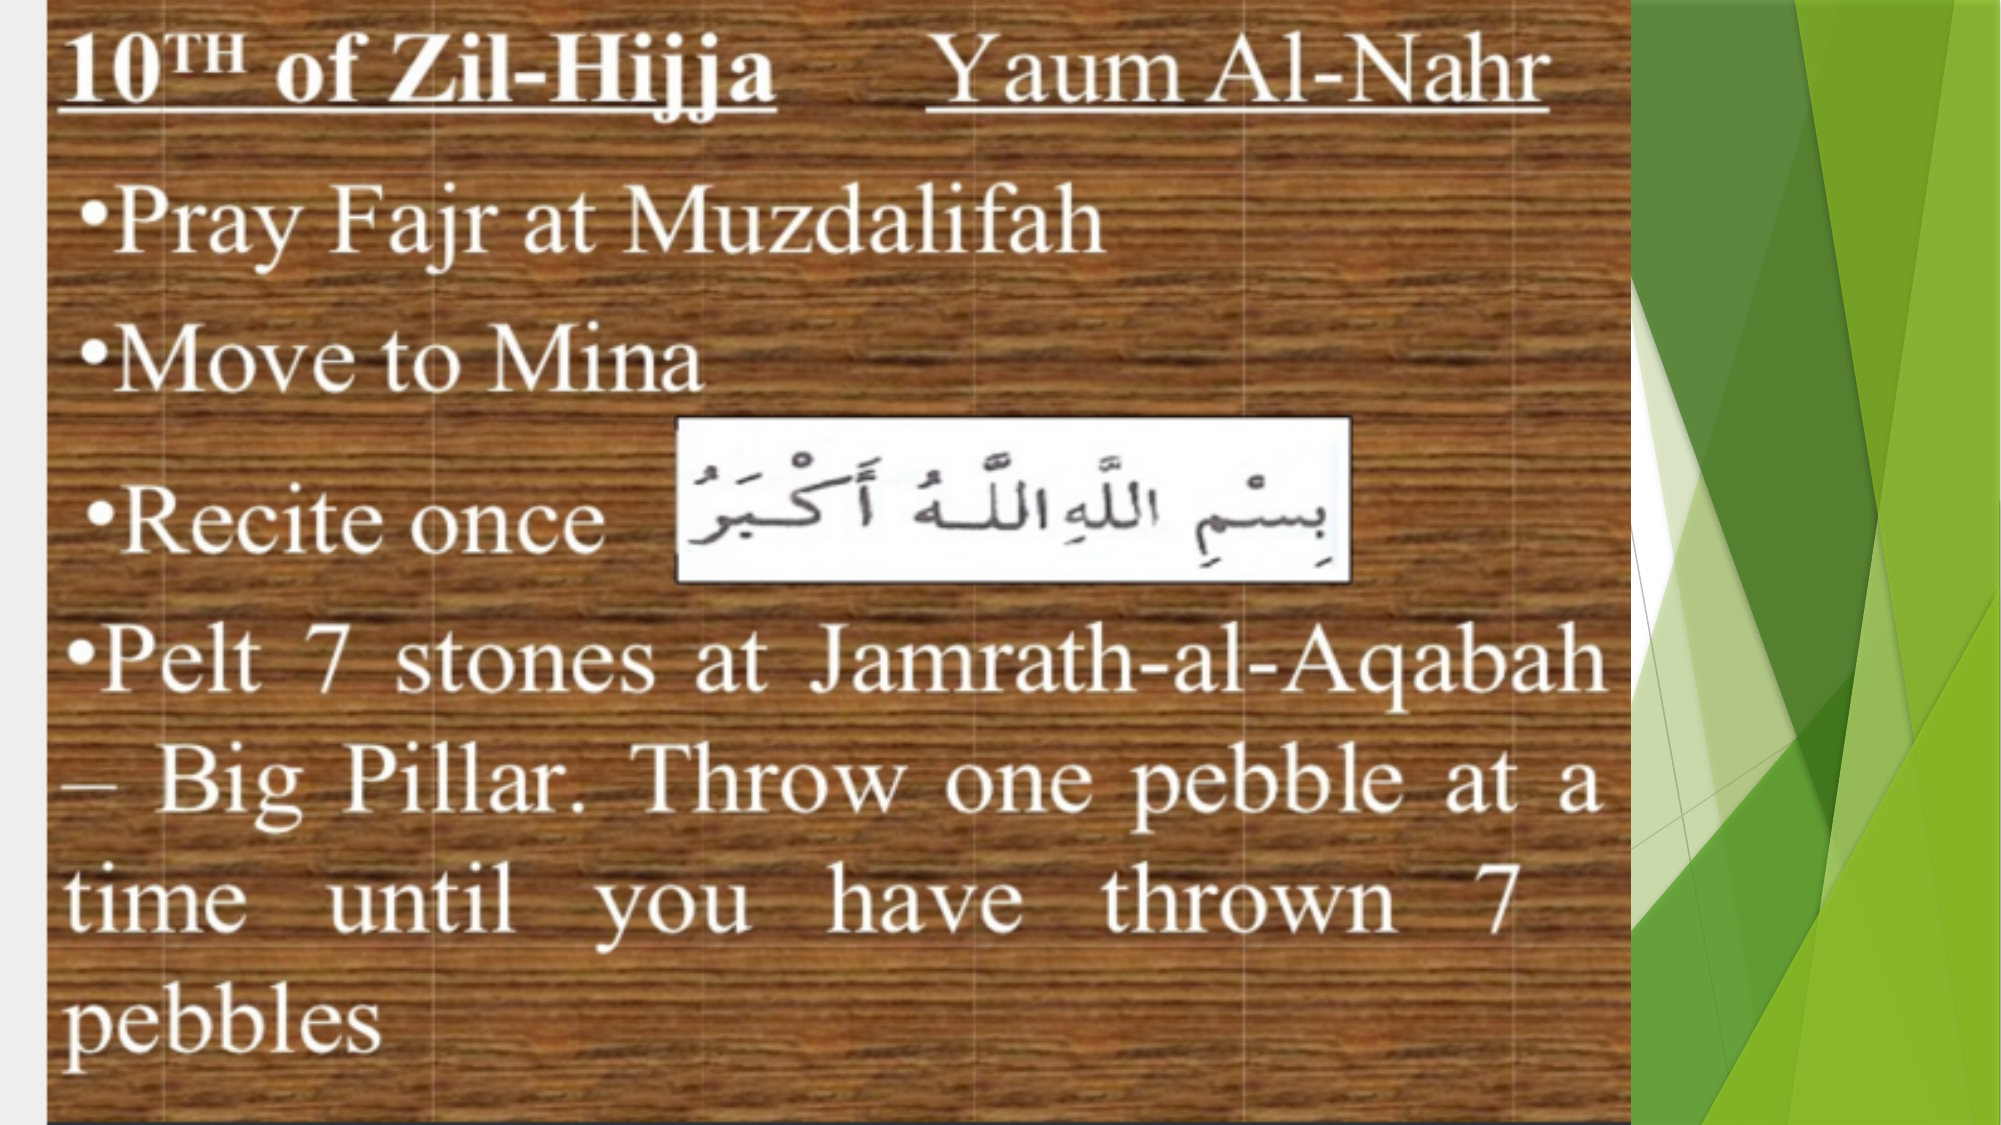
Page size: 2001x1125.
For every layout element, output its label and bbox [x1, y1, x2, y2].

picture [0, 0, 1632, 1125]
